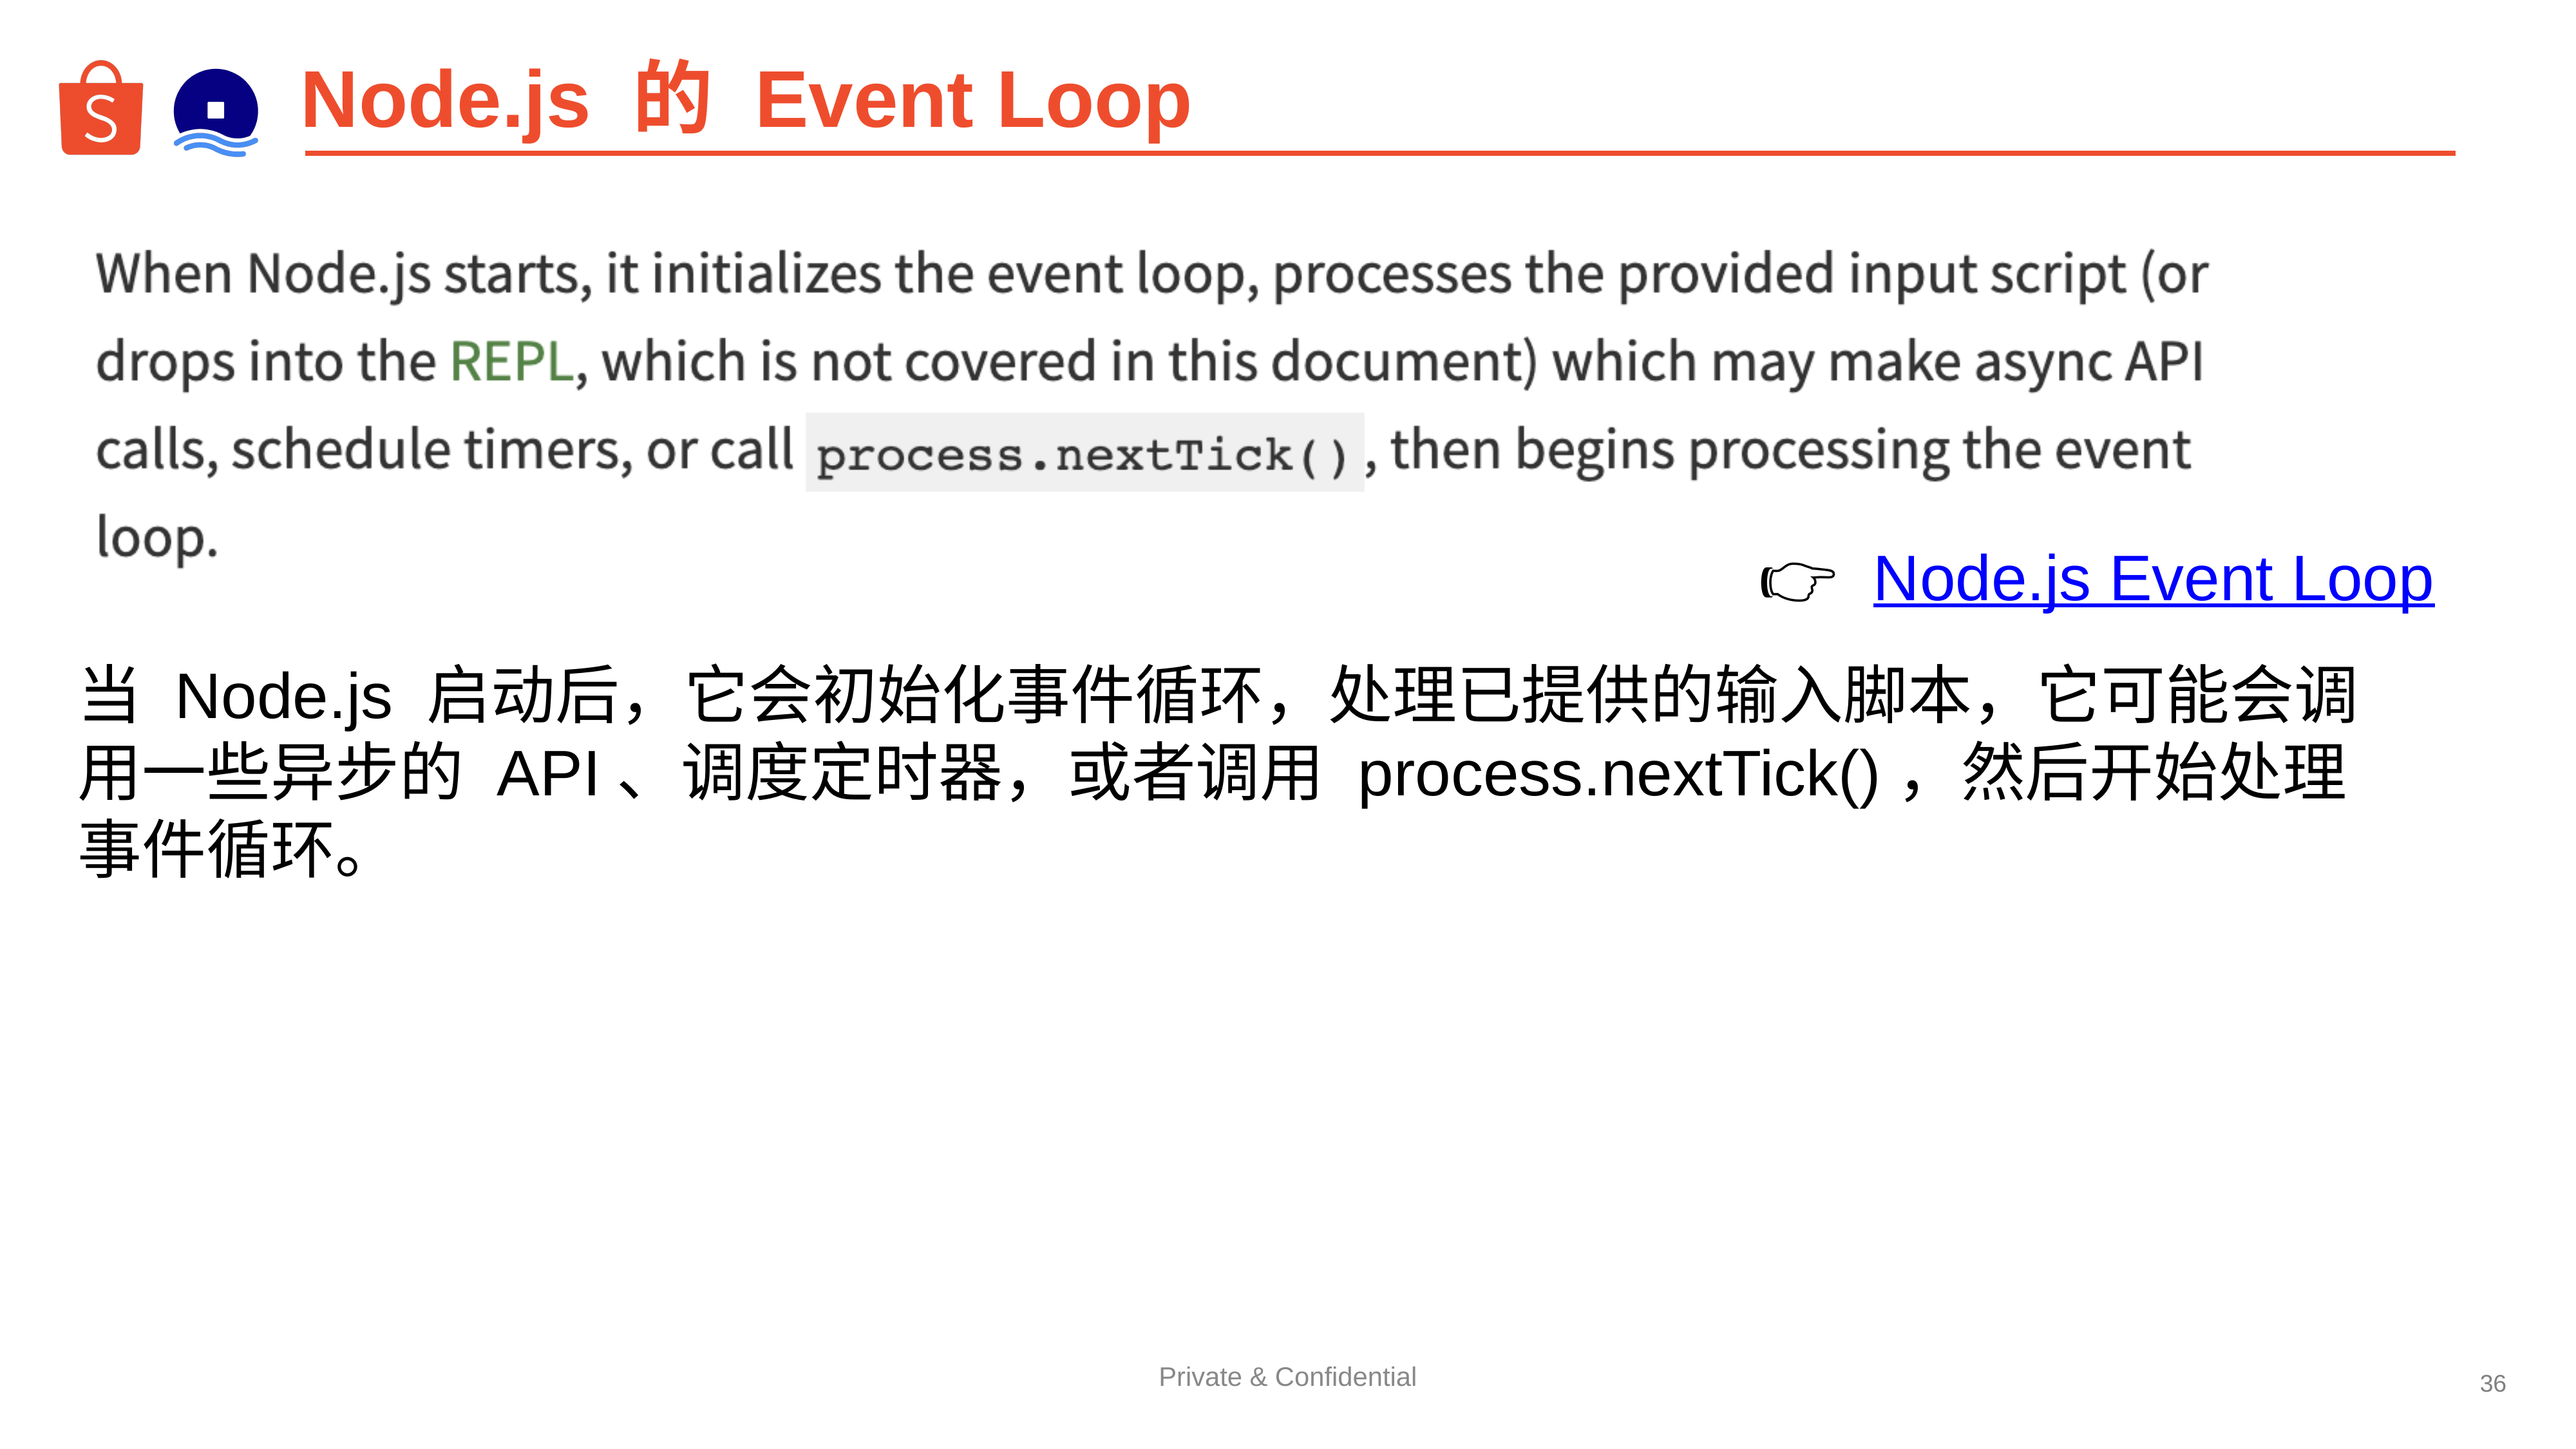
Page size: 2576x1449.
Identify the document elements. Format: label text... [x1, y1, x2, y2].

picture [48, 52, 281, 161]
text_box 👉 Node.js Event Loop [2306, 526, 2536, 623]
picture [40, 187, 2301, 624]
text_box 当 Node.js 启动后，它会初始化事件循环，处理已提供的输入脚本，它可能会调用一些异步的 API、调度定时器，或者调用 process.nextTick()，然后开始处理事件循环。 [68, 644, 2389, 896]
title Node.js 的 Event Loop [295, 17, 2206, 172]
